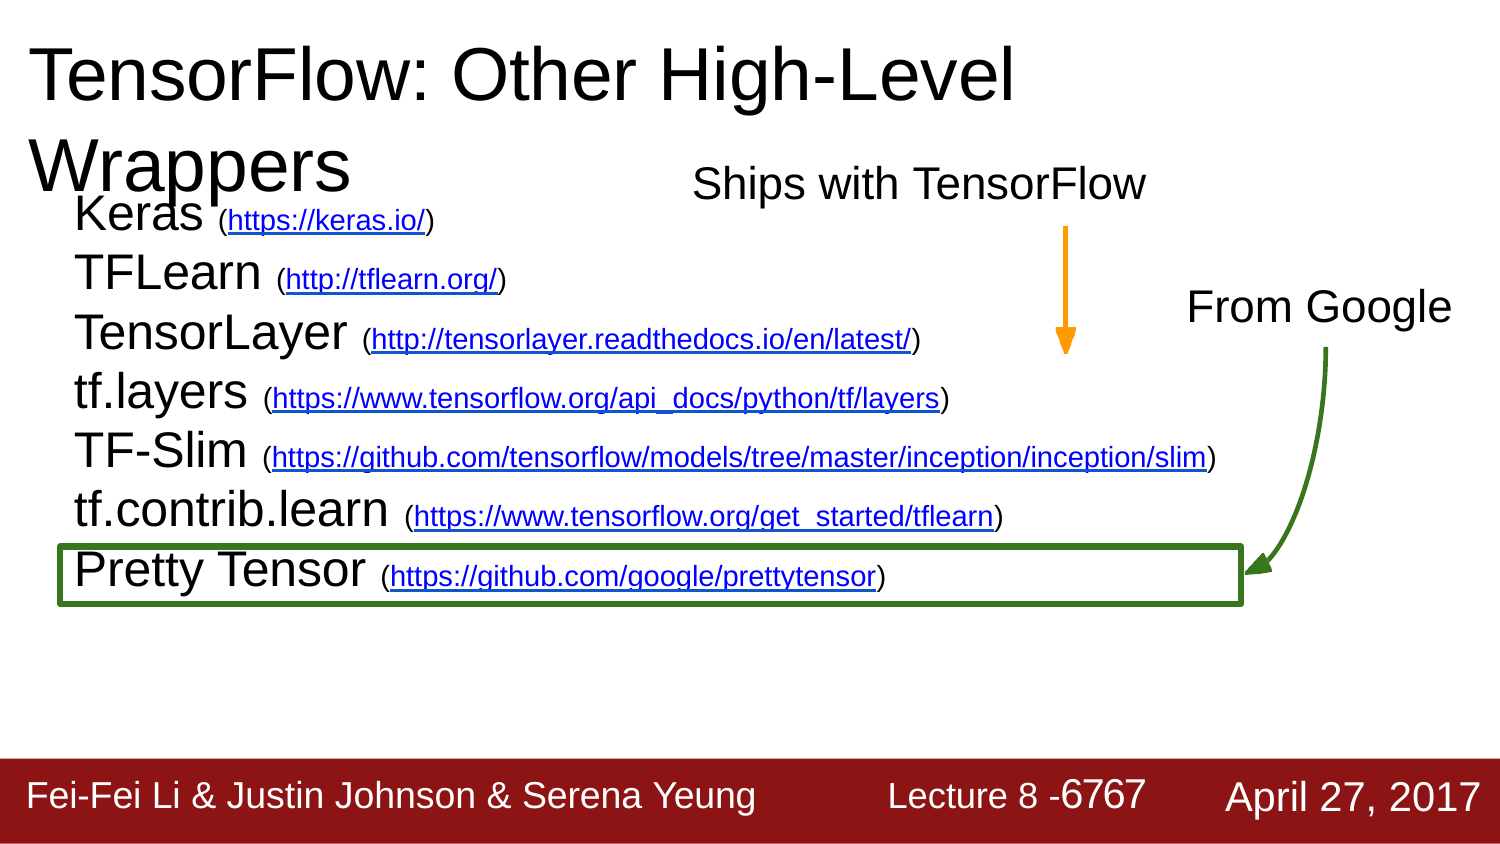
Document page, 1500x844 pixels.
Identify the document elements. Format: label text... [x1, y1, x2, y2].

text_box From Google [1184, 275, 1456, 333]
footer April 27, 2017 [1223, 771, 1484, 844]
title TensorFlow: Other High-Level [26, 23, 1029, 167]
text_box [59, 546, 1242, 604]
text_box TensorLayer (http://tensorlayer.readthedocs.io/en/latest/) [71, 297, 933, 356]
text_box Lecture 8 -6767 [885, 771, 1172, 822]
text_box Wrappers [26, 114, 356, 207]
text_box tf.layers (https://www.tensorflow.org/api_docs/python/tf/layers) TF-Slim (https://github.com/tensorflow/models/tree/master/inception/inception/slim) tf.contrib.learn (https://www.tensorflow.org/get_started/tflearn) Pretty Tensor (https://github.com/google/prettytensor) [63, 356, 1239, 546]
text_box [1055, 327, 1076, 354]
slide_number Fei-Fei Li & Justin Johnson & Serena Yeung [23, 772, 765, 844]
text_box [1244, 553, 1272, 575]
text_box [1268, 346, 1326, 556]
text_box Ships with TensorFlow [689, 151, 1155, 209]
text_box Keras (https://keras.io/) TFLearn (http://tflearn.org/) [71, 178, 511, 297]
